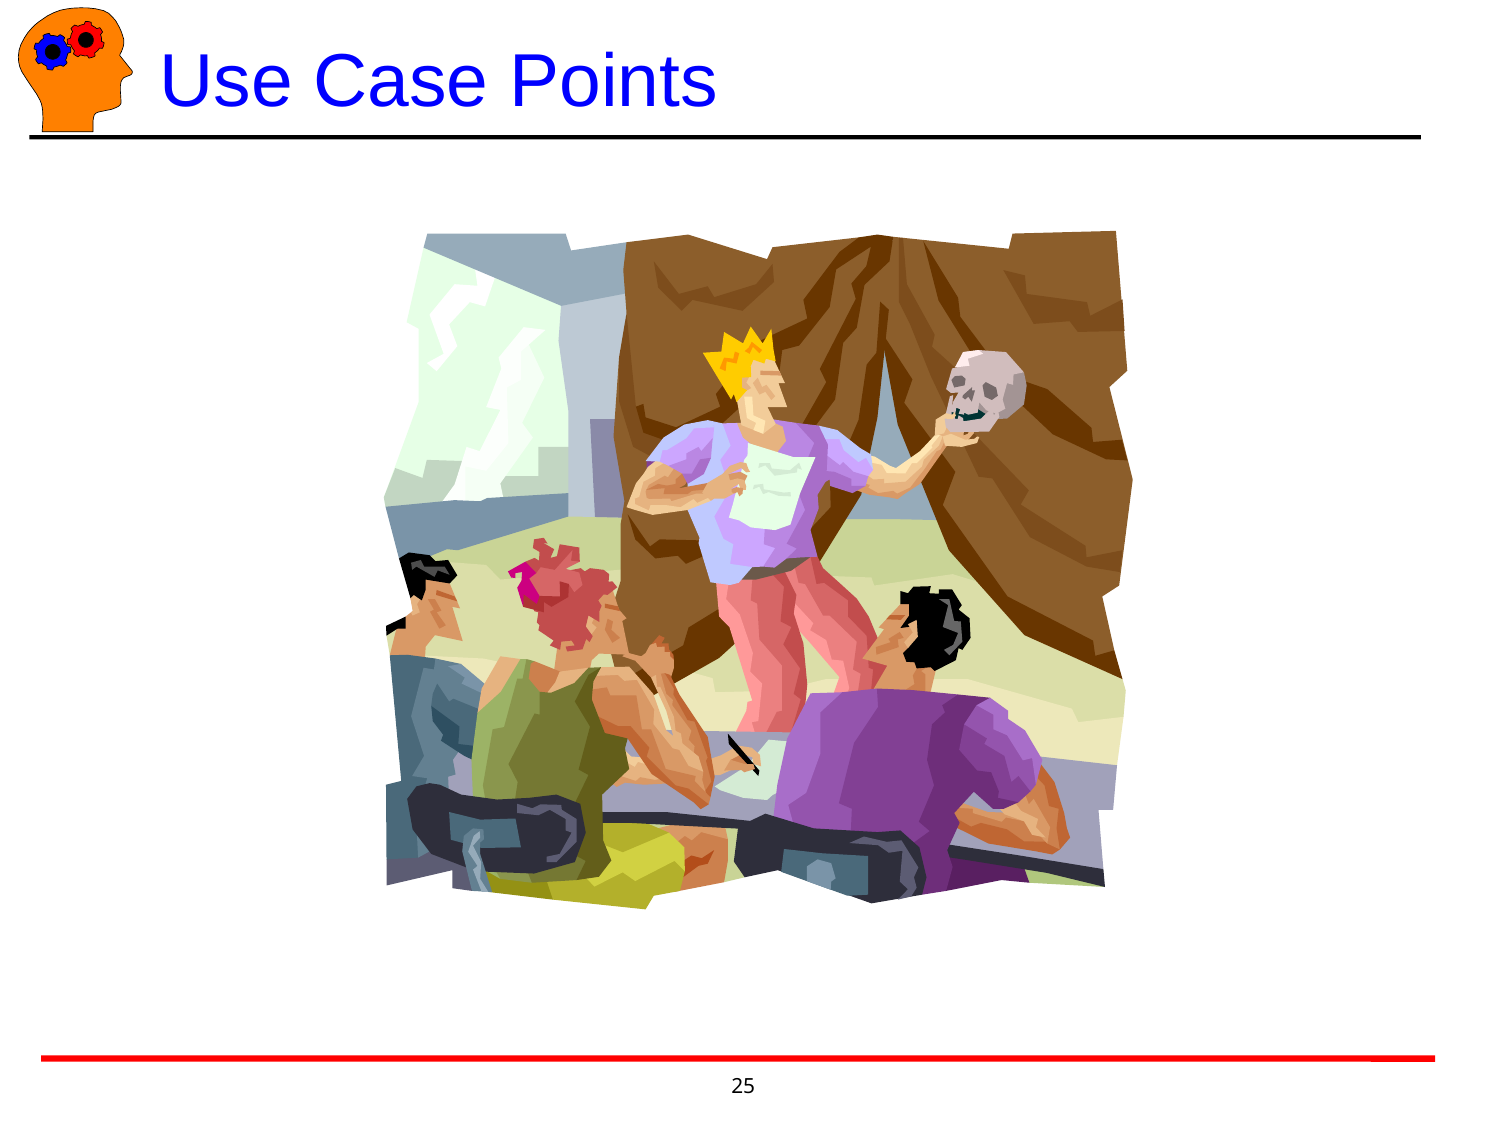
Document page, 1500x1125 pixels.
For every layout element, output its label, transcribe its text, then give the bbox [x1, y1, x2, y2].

picture [383, 219, 1144, 921]
title Use Case Points [158, 30, 1424, 122]
